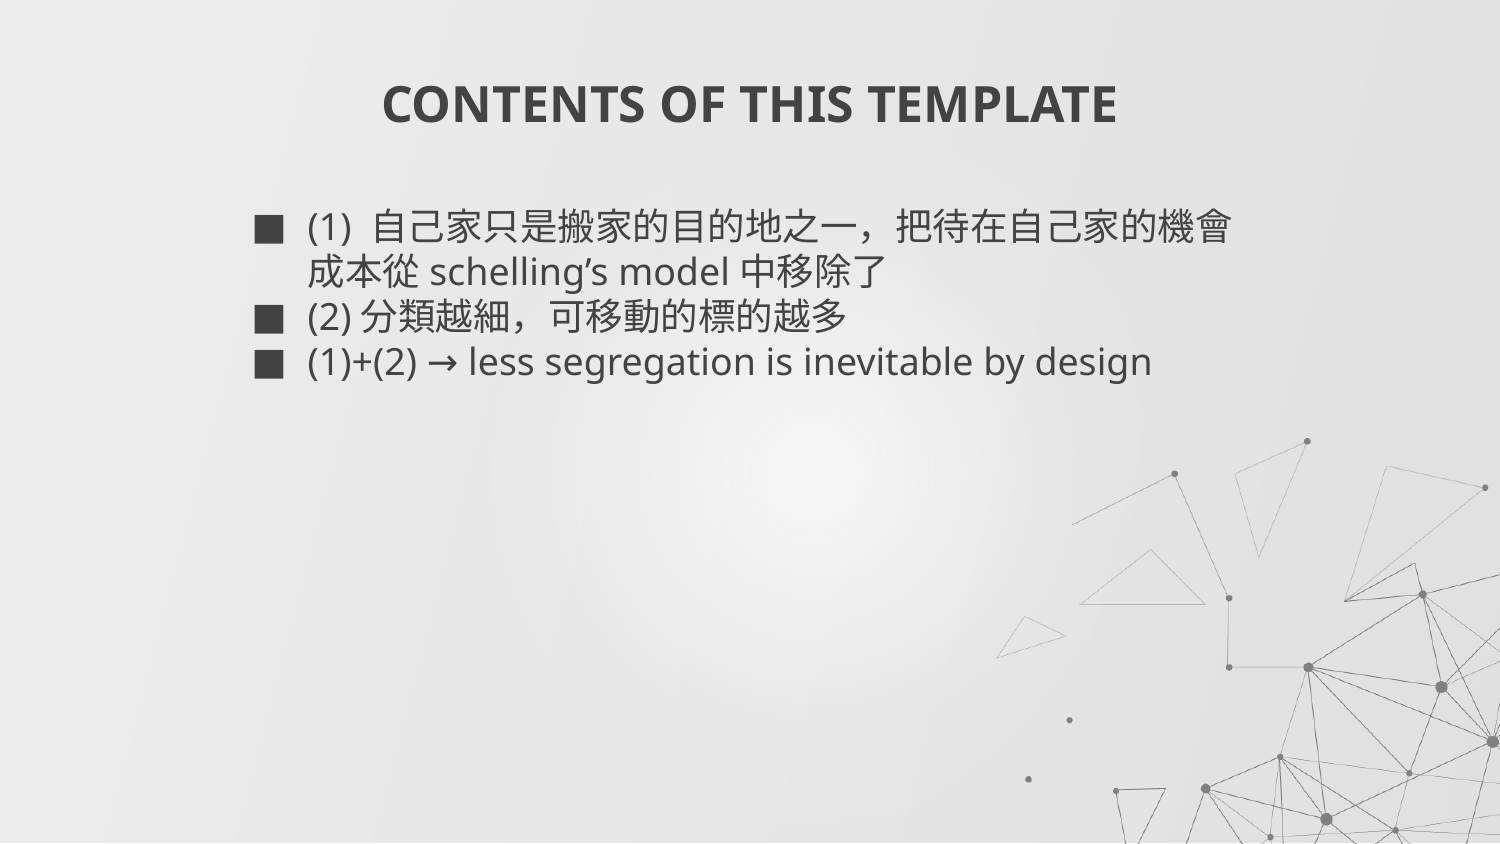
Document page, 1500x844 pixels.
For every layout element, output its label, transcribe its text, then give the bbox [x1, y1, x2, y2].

list (1) 自己家只是搬家的目的地之一，把待在自己家的機會成本從schelling’s model中移除了 (2)分類越細，可移動的標的越多 (1)+(2) → less segregation is inevitable by design [142, 187, 1278, 764]
title CONTENTS OF THIS TEMPLATE [322, 57, 1178, 214]
picture [0, 0, 1500, 844]
